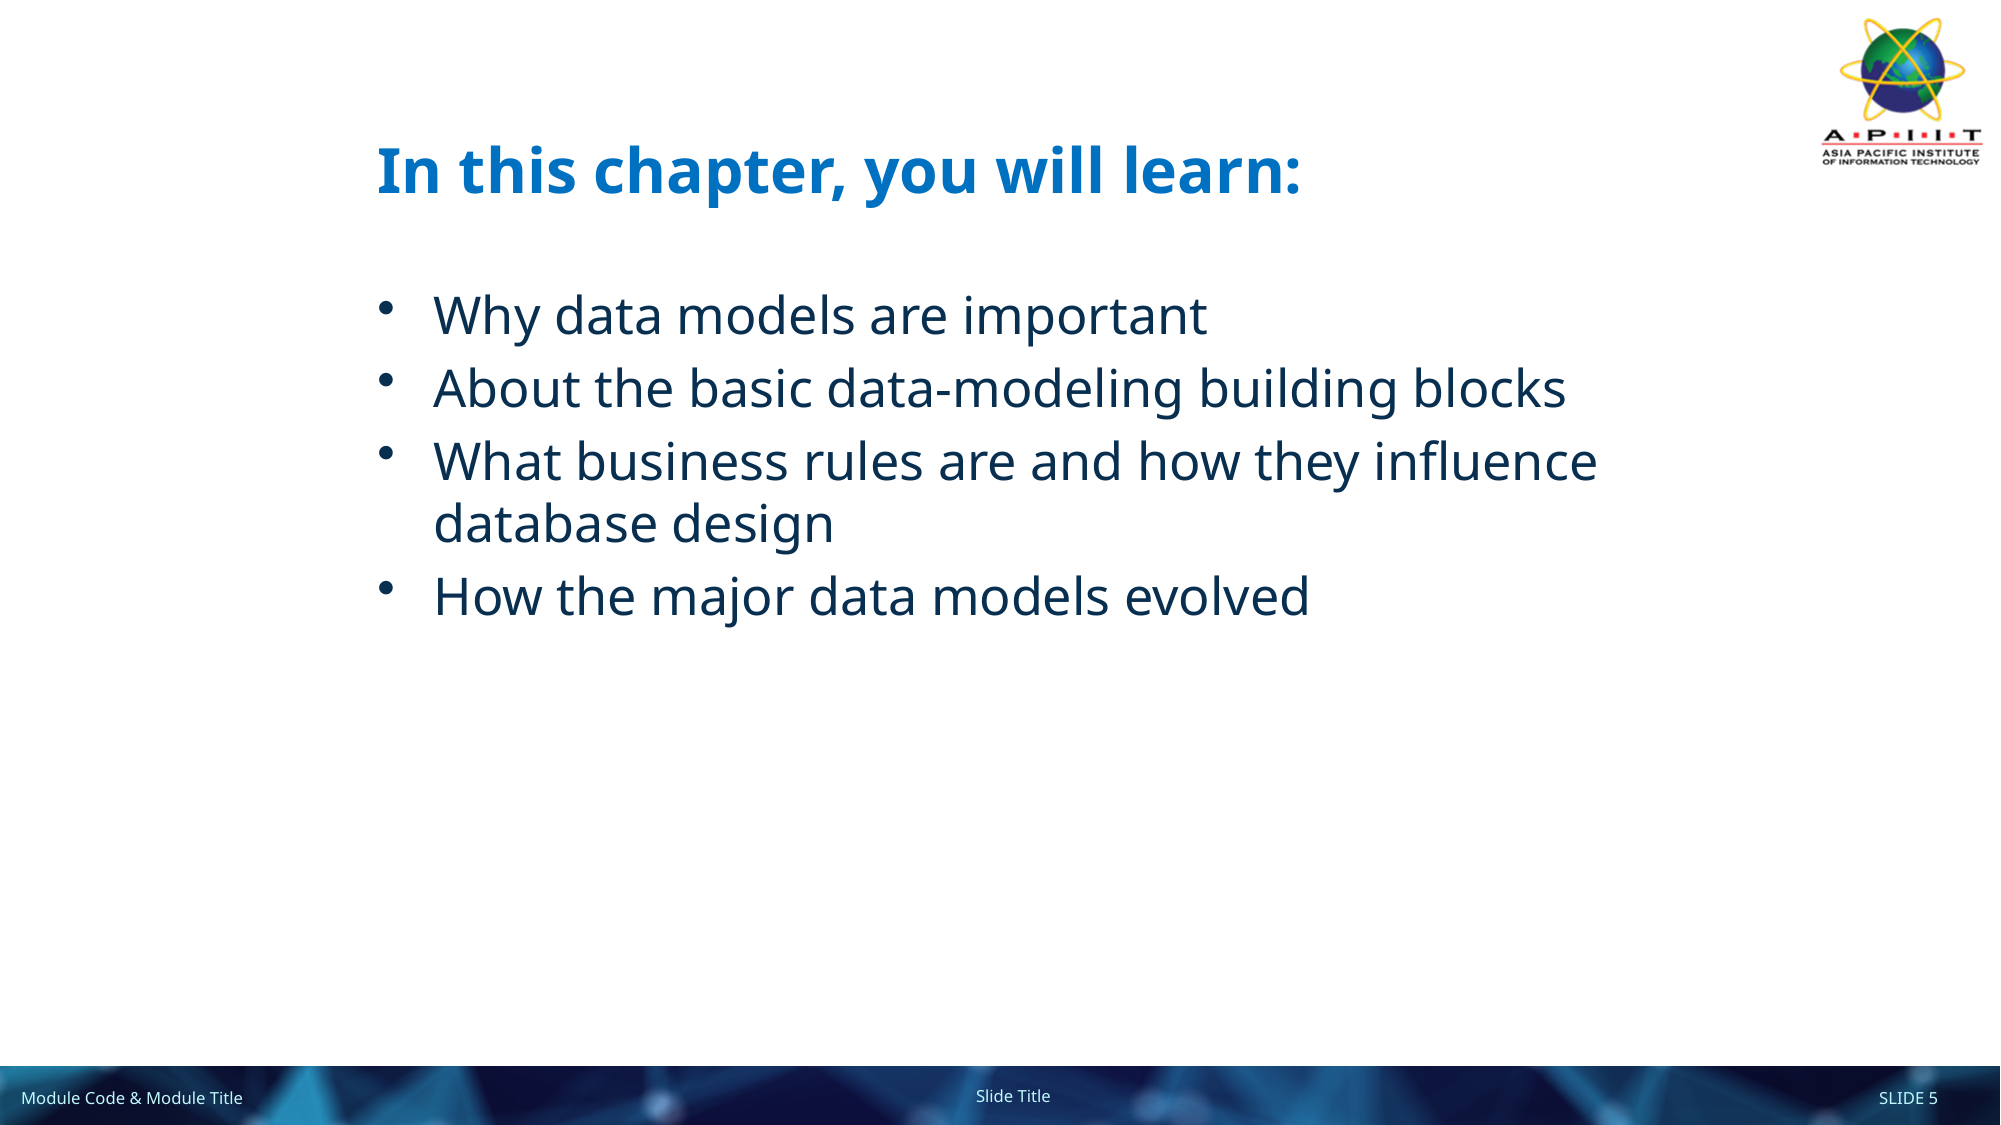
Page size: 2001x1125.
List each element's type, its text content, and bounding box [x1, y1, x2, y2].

picture [1803, 0, 2000, 182]
list Why data models are important About the basic data-modeling building blocks What business rules are and how they influence database design How the major data models evolved [362, 275, 1638, 950]
title In this chapter, you will learn: [362, 75, 1638, 263]
picture [0, 1066, 2000, 1125]
